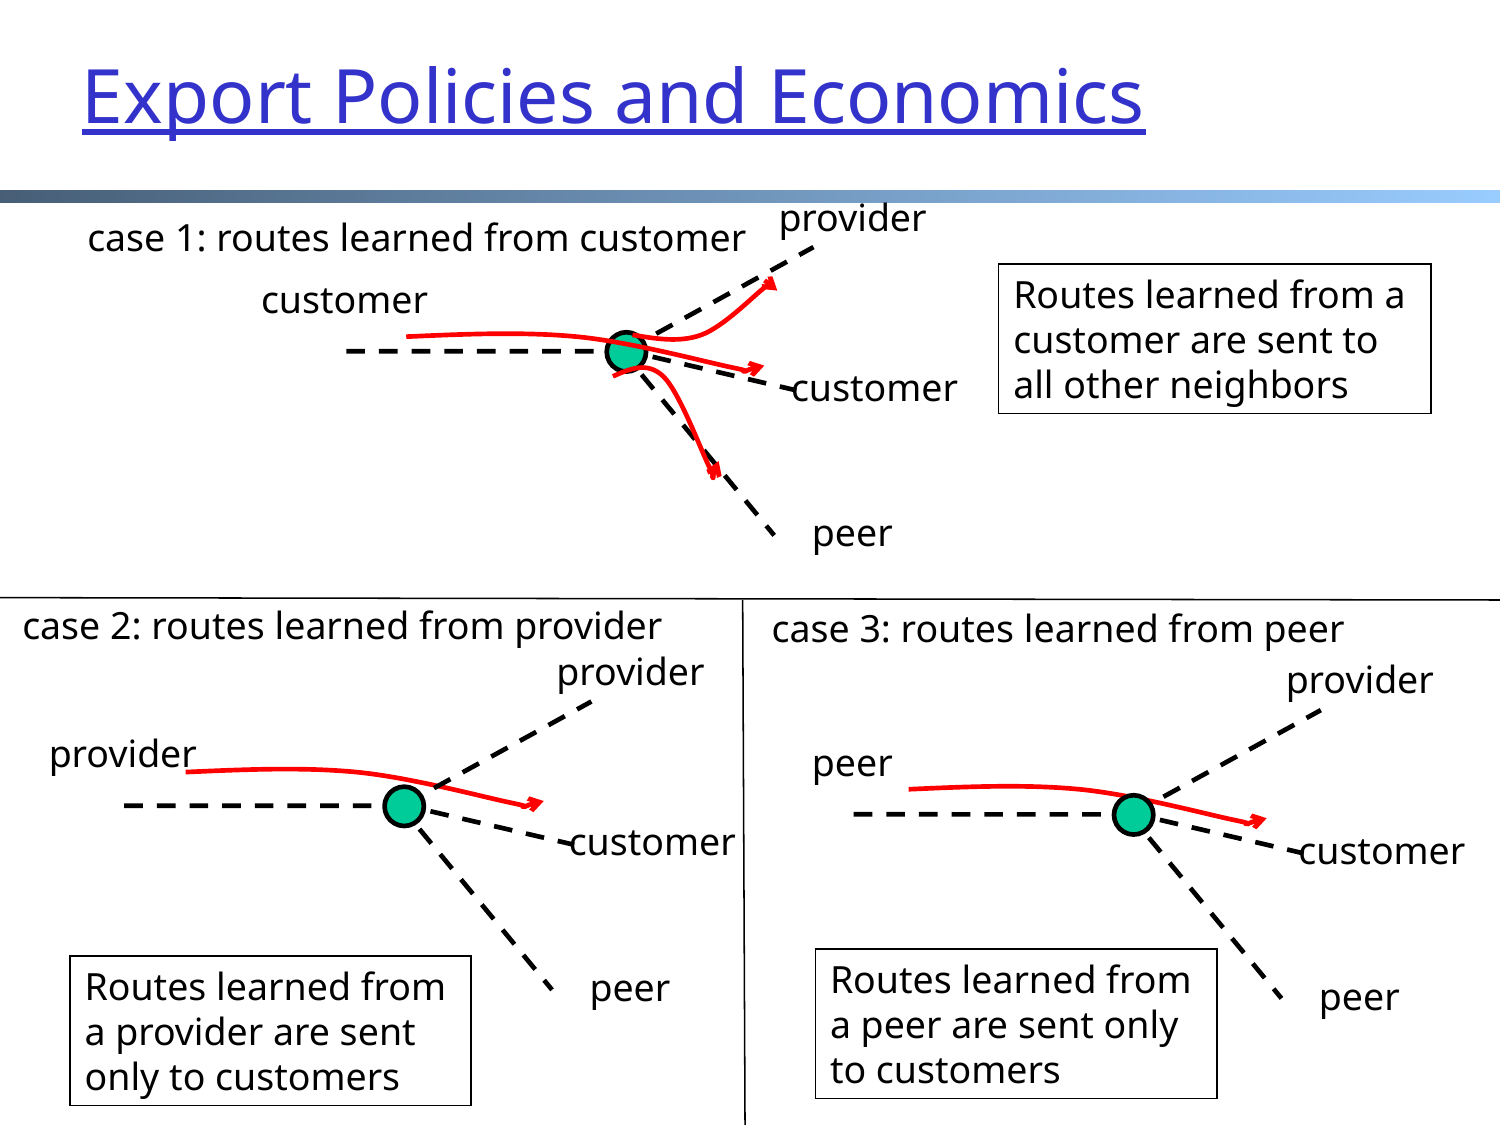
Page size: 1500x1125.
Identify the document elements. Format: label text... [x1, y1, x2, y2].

text_box Export Policies and Economics [67, 0, 1343, 188]
text_box [1424, 190, 1428, 203]
text_box case 2: routes learned from provider [7, 594, 679, 655]
text_box case 1: routes learned from customer [72, 206, 243, 267]
text_box Routes learned from a peer are sent only to customers [815, 1034, 1217, 1099]
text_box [797, 648, 1479, 1026]
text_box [34, 640, 749, 1017]
text_box Routes learned from a customer are sent to all other neighbors [998, 263, 1431, 414]
text_box case 3: routes learned from peer [756, 597, 1361, 658]
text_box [248, 185, 972, 563]
text_box Routes learned from a provider are sent only to customers [69, 1025, 472, 1106]
